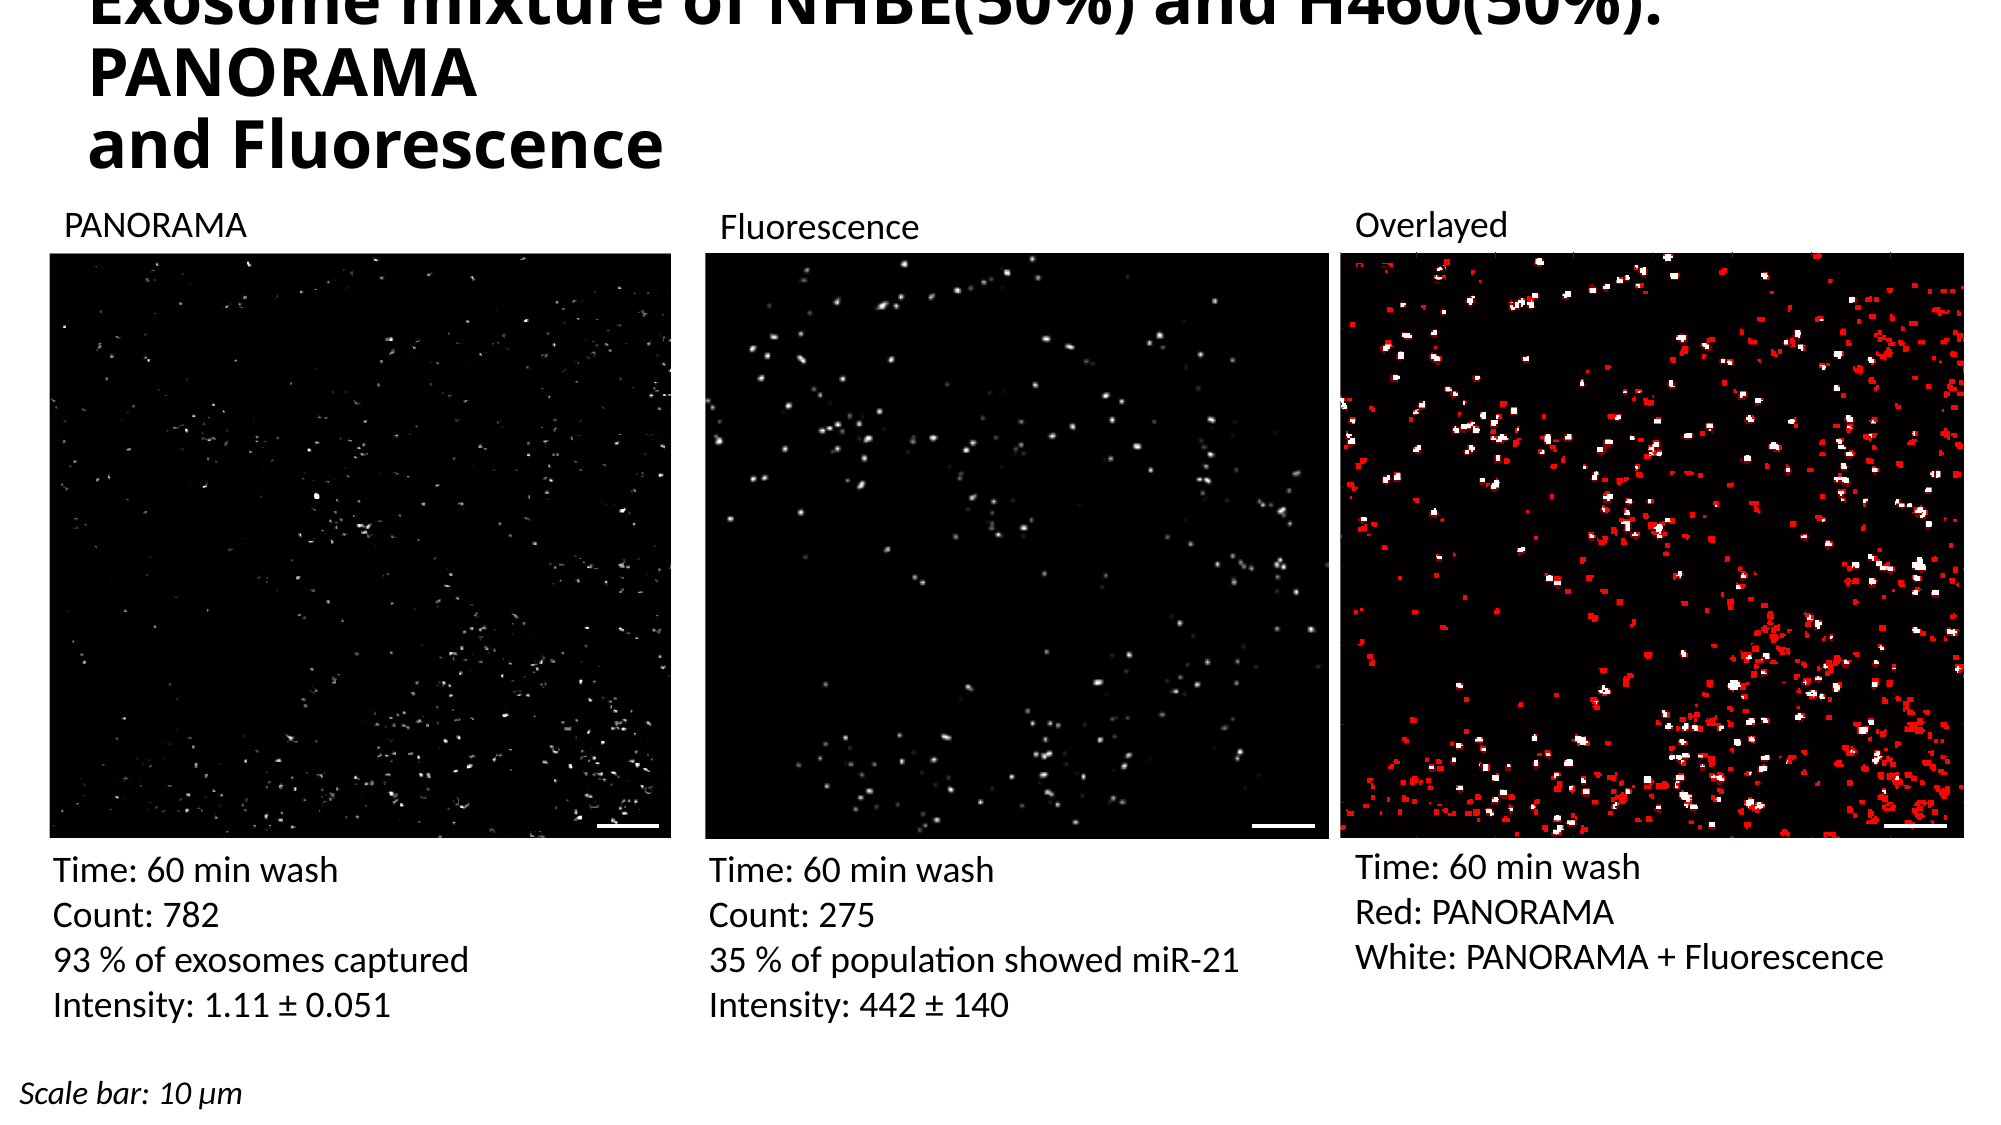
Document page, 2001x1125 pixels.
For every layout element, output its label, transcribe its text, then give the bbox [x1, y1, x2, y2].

text_box PANORAMA [49, 192, 527, 252]
picture [1340, 252, 1964, 838]
text_box Scale bar: 10 µm [4, 1064, 361, 1119]
text_box Overlayed images [1340, 192, 1607, 252]
title Exosome mixture of NHBE(50%) and H460(50%): PANORAMA and Fluorescence [72, 0, 1797, 163]
text_box Fluorescence [705, 194, 1183, 253]
text_box Time: 60 min wash Red: PANORAMA White: PANORAMA + Fluorescence [1340, 834, 1976, 1030]
text_box Time: 60 min wash Count: 782 93 % of exosomes captured Intensity: 1.11 ± 0.051 [38, 837, 504, 1033]
text_box Time: 60 min wash Count: 275 35 % of population showed miR-21 Intensity: 442 ± 140 [694, 837, 1329, 1033]
picture [49, 253, 671, 838]
picture [705, 253, 1330, 839]
